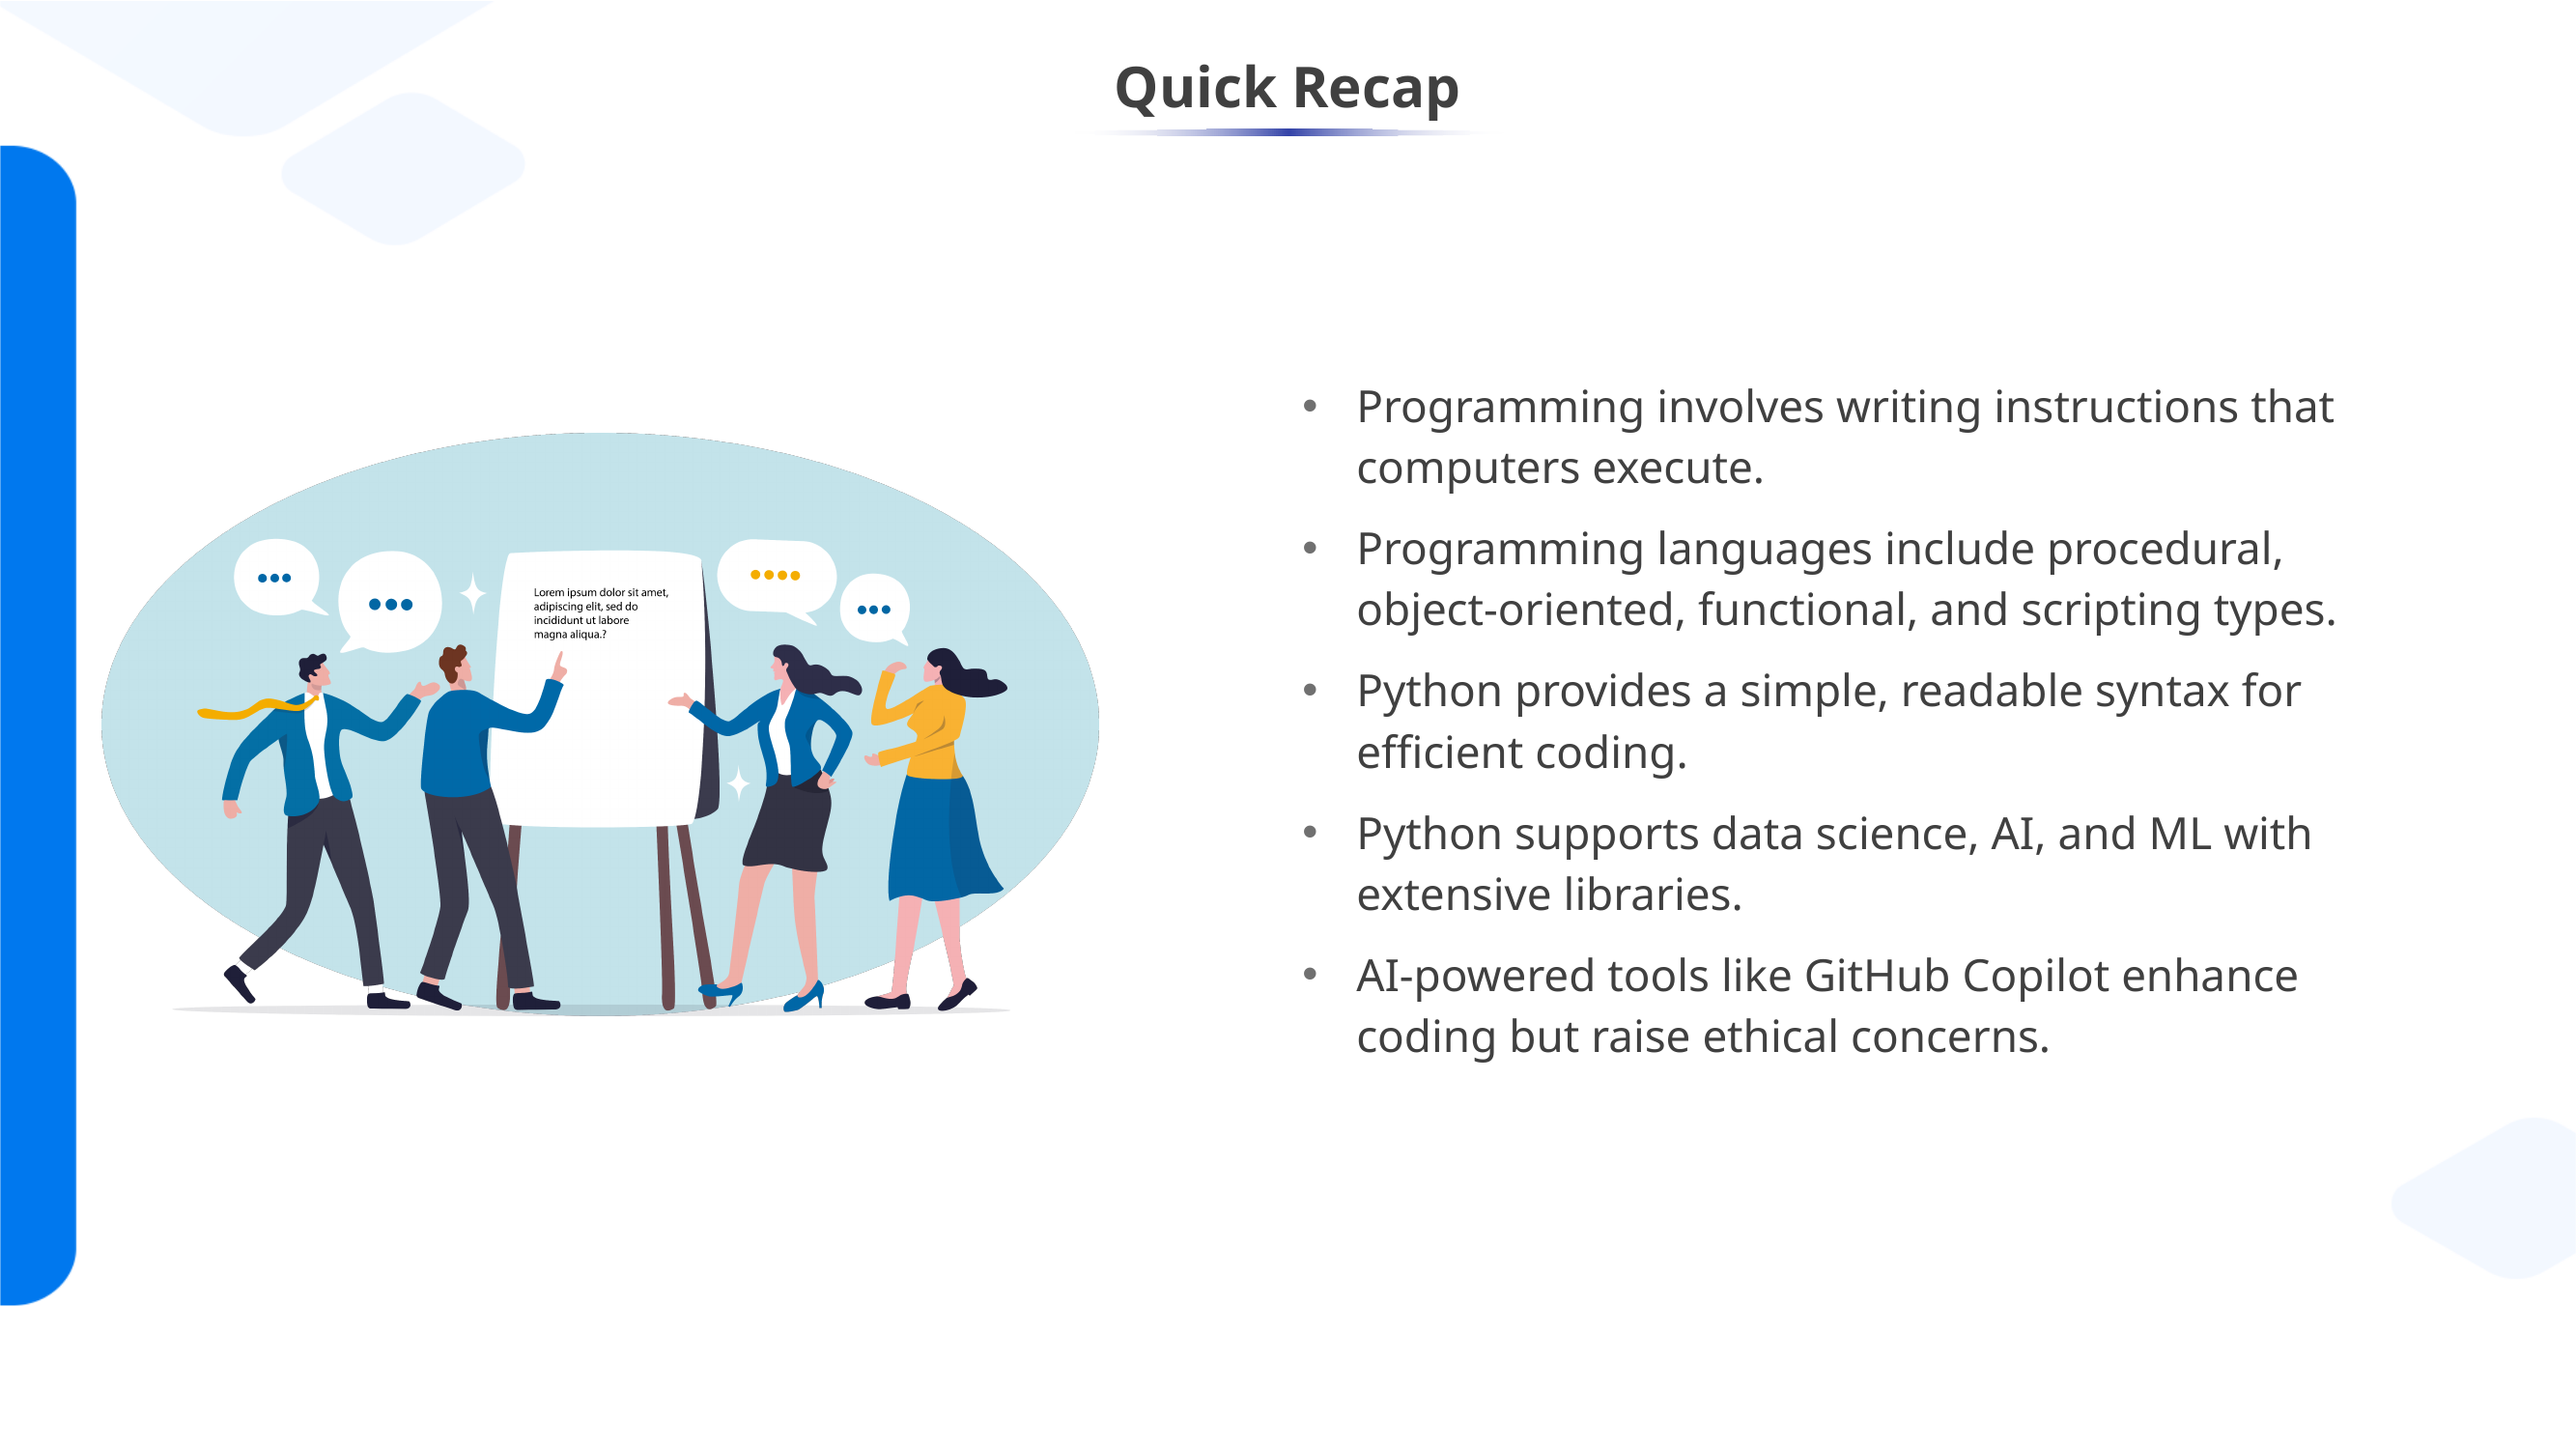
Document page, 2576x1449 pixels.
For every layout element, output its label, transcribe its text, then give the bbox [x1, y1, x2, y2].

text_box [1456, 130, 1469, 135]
list Programming involves writing instructions that computers execute. Programming languages include procedural, object-oriented, functional, and scripting types. Python provides a simple, readable syntax for efficient coding. Python supports data science, AI, and ML with extensive libraries. AI-powered tools like GitHub Copilot enhance coding but raise ethical concerns. [1288, 302, 2430, 1147]
picture [0, 1, 2576, 1449]
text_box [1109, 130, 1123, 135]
